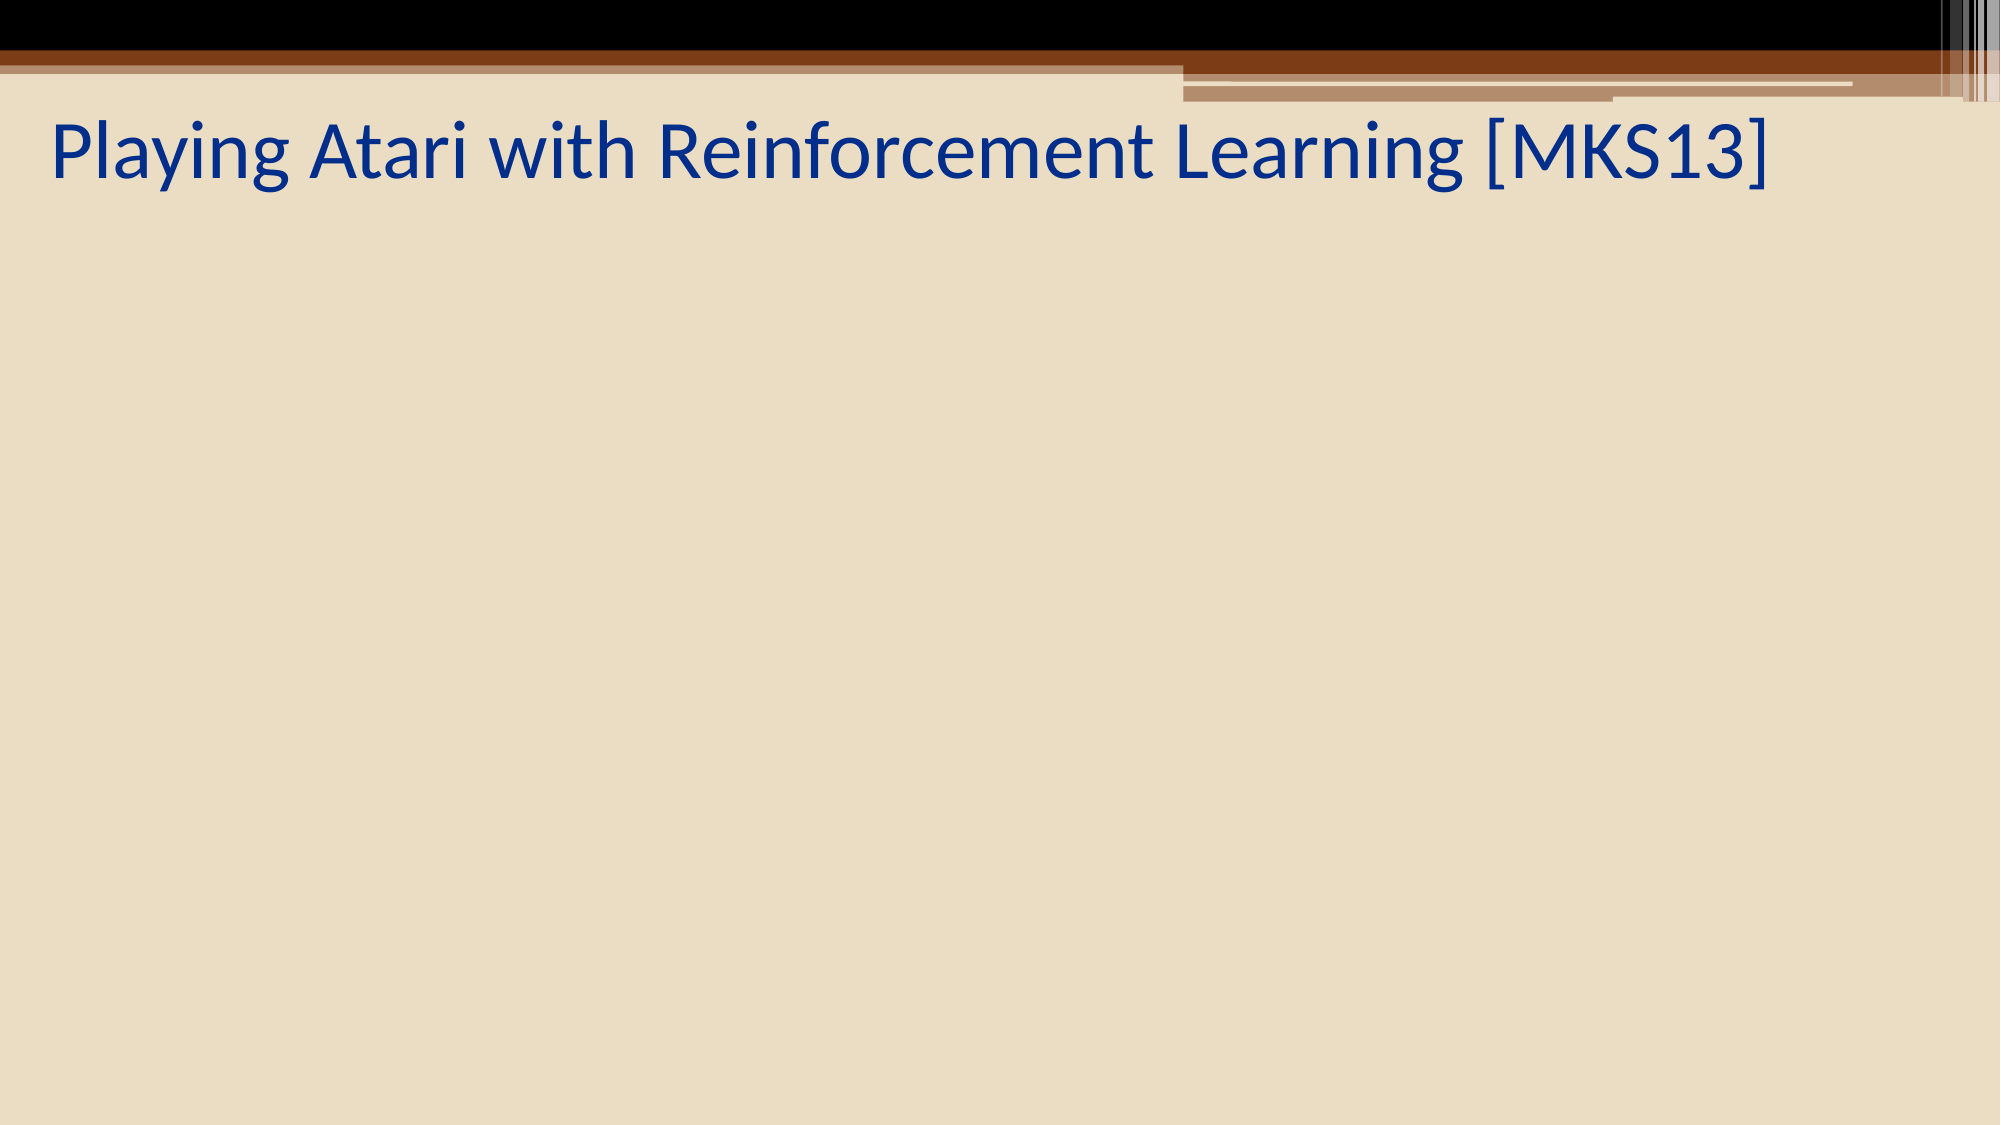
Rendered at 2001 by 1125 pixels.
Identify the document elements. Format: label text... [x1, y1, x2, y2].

title Playing Atari with Reinforcement Learning [MKS13] [36, 58, 2000, 234]
